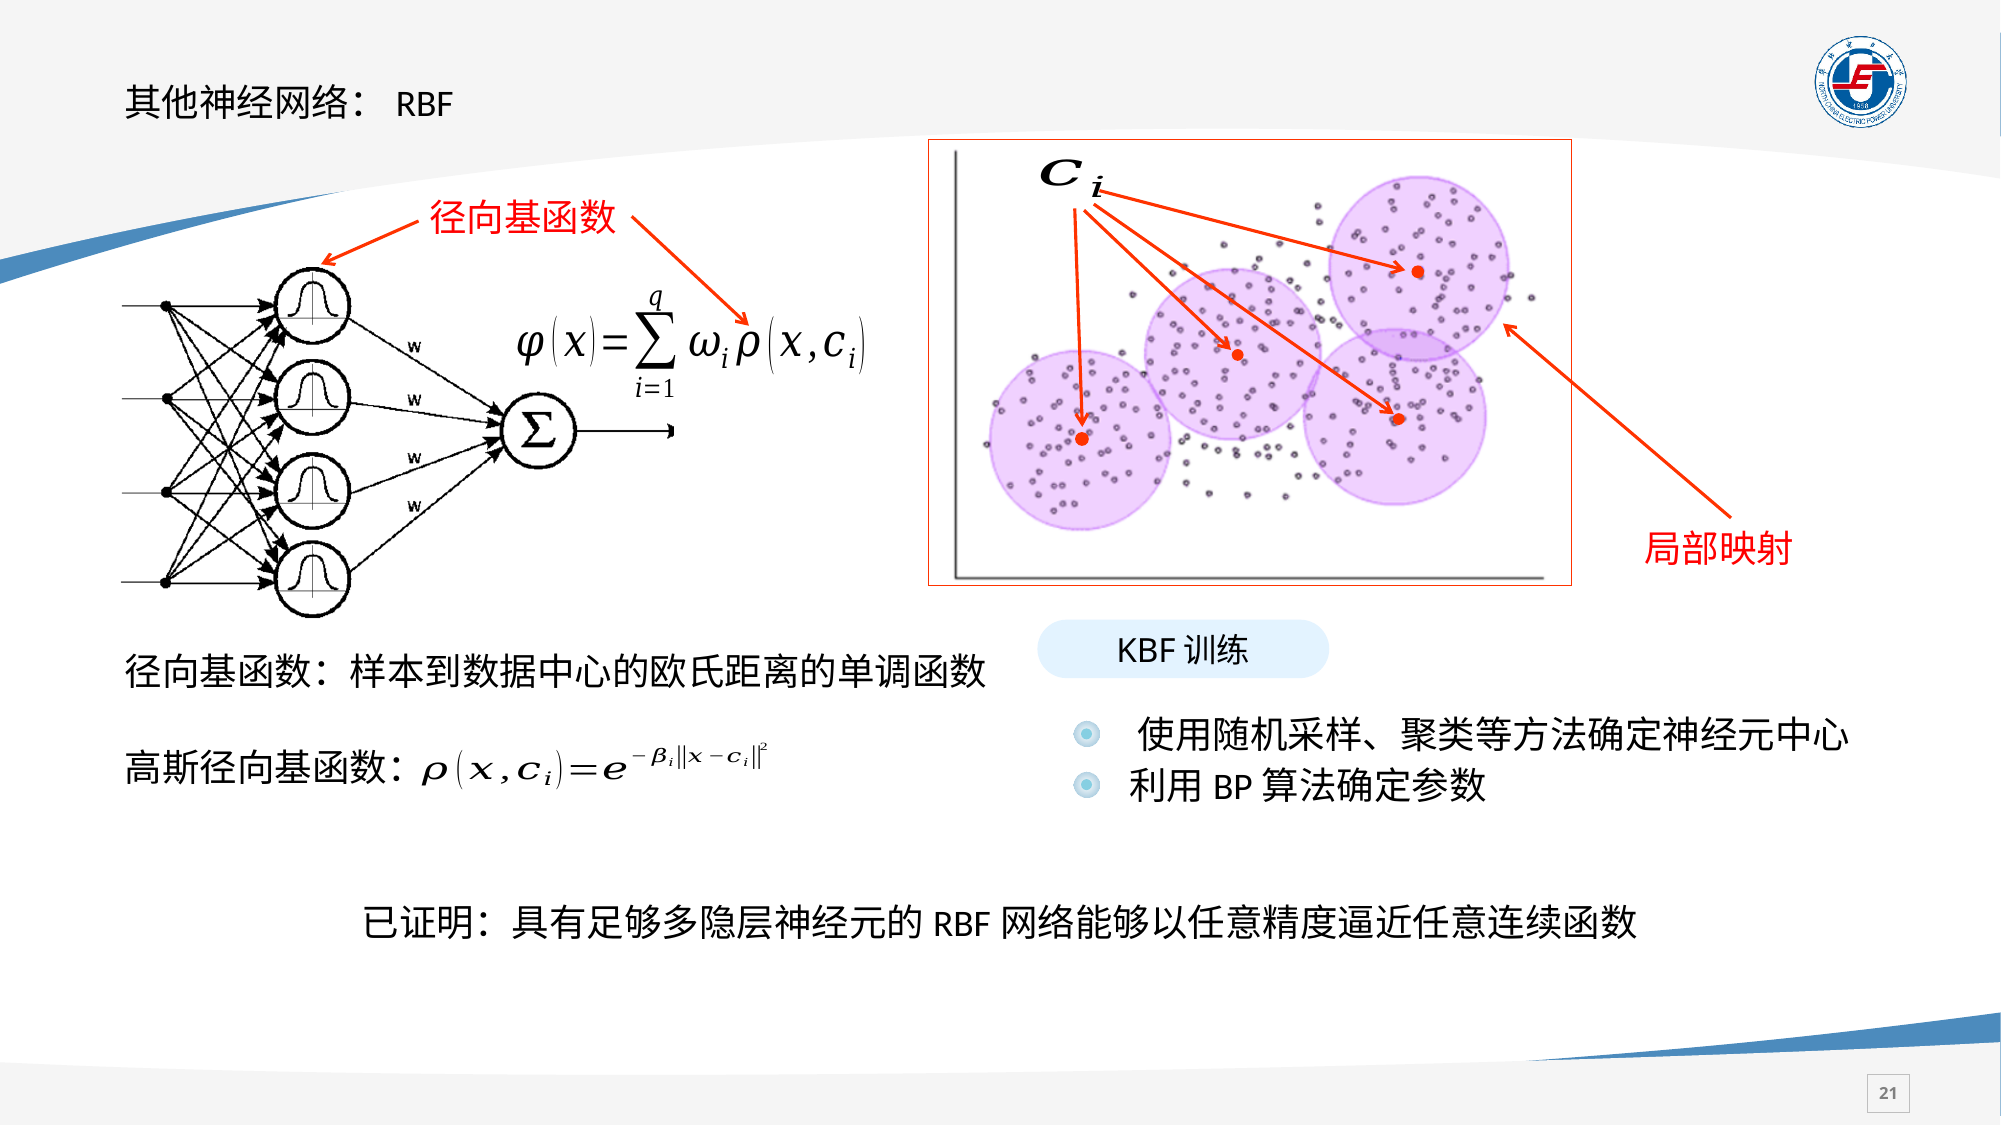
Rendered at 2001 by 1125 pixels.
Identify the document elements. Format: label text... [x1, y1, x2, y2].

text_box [1502, 323, 1731, 518]
picture [120, 267, 675, 619]
text_box KBF训练 [1036, 618, 1331, 680]
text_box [1073, 720, 1100, 747]
text_box 其他神经网络：RBF [109, 71, 1665, 131]
text_box 已证明：具有足够多隐层神经元的RBF网络能够以任意精度逼近任意连续函数 [346, 891, 1654, 952]
text_box 径向基函数 [414, 186, 632, 247]
text_box 高斯径向基函数： [109, 736, 427, 797]
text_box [1093, 204, 1394, 415]
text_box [1099, 190, 1406, 271]
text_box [1083, 210, 1093, 351]
picture [928, 139, 1572, 586]
text_box 局部映射 [1629, 517, 1833, 578]
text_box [1073, 771, 1100, 798]
text_box 径向基函数：样本到数据中心的欧氏距离的单调函数 [109, 640, 1038, 701]
picture [1812, 33, 1909, 130]
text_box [320, 221, 419, 265]
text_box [632, 216, 749, 326]
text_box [1074, 208, 1083, 427]
